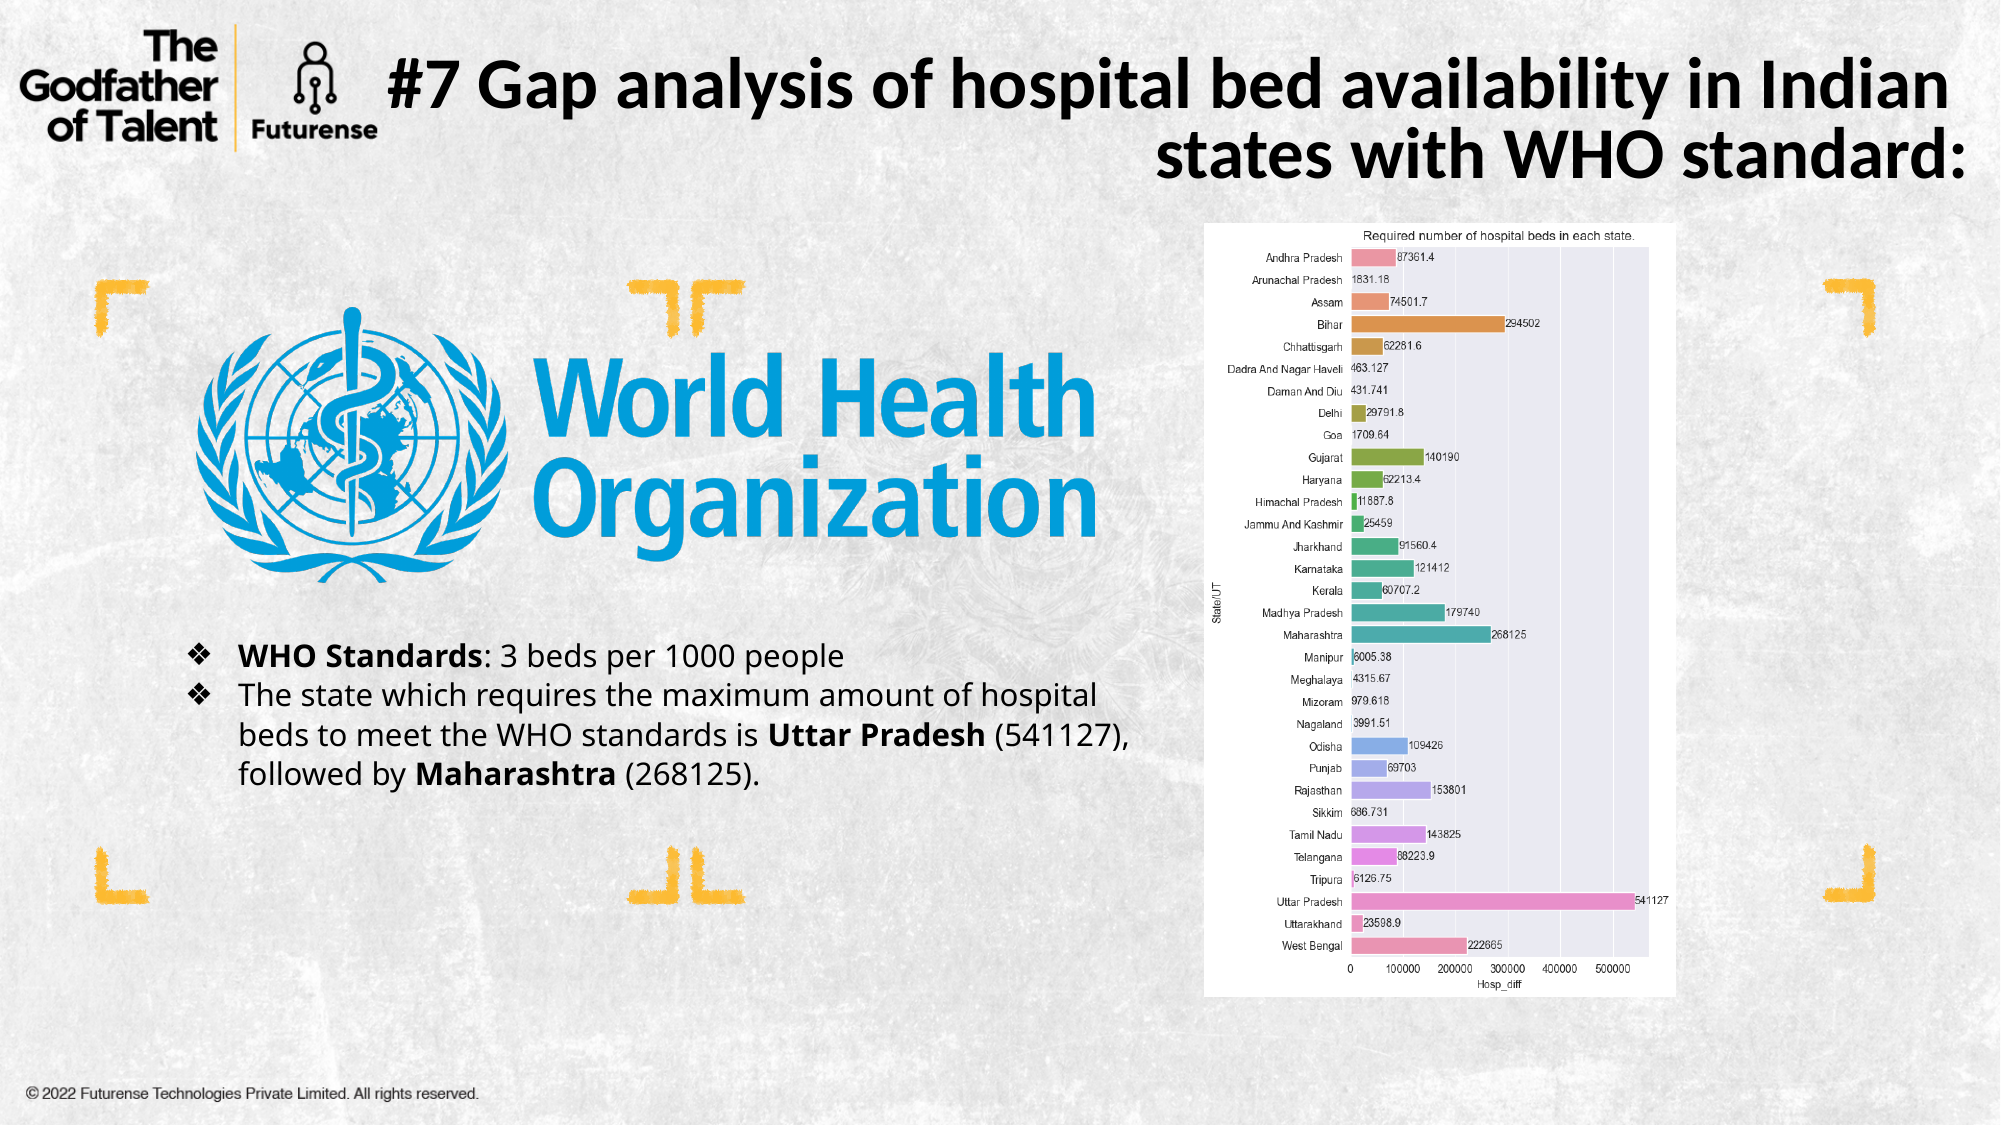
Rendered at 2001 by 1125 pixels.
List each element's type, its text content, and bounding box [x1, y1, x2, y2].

picture [0, 0, 2001, 1125]
text_box #7 Gap analysis of hospital bed availability in Indian states with WHO standard: [314, 45, 1985, 200]
list WHO Standards: 3 beds per 1000 people The state which requires the maximum amount of hospital beds to meet the WHO standards is Uttar Pradesh (541127), followed by Maharashtra (268125). [148, 626, 1167, 806]
